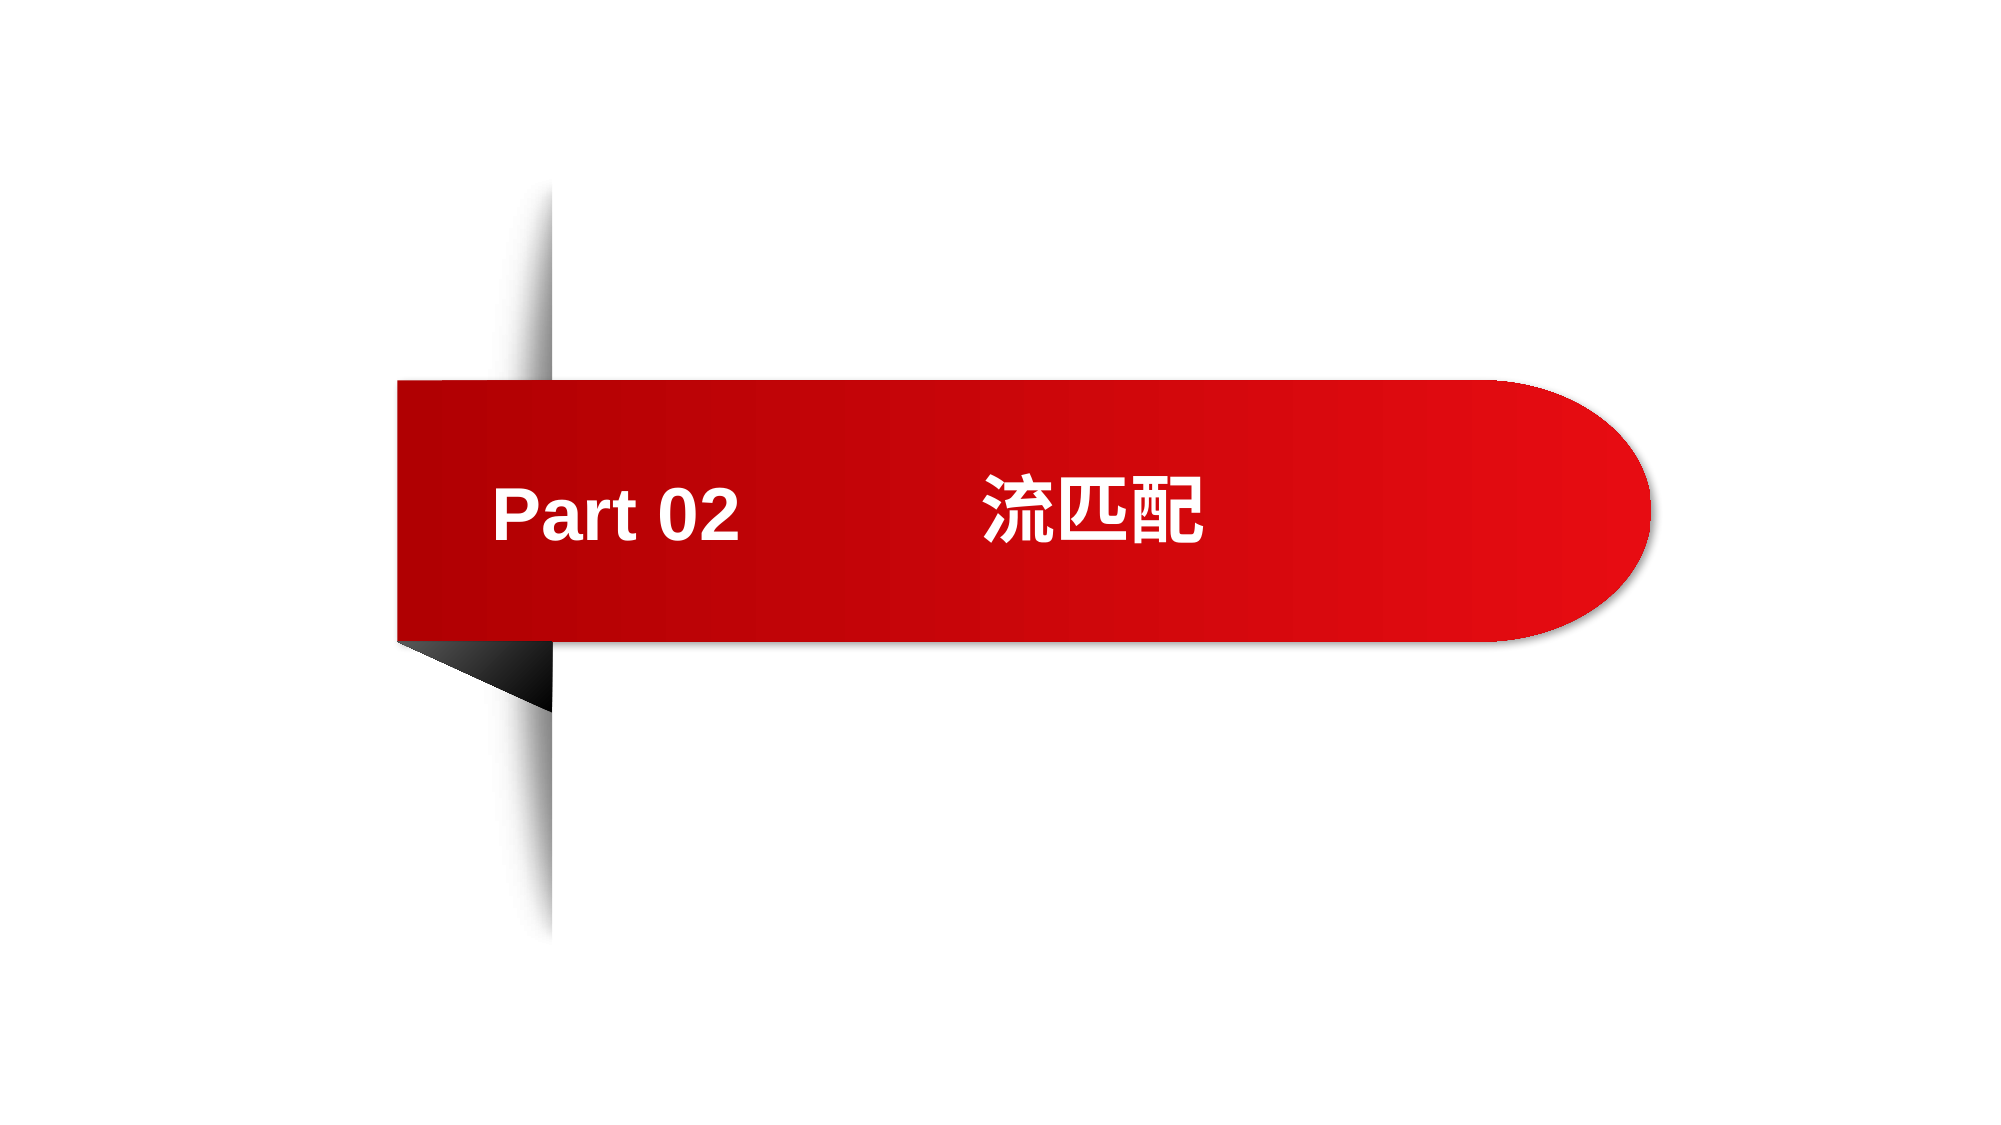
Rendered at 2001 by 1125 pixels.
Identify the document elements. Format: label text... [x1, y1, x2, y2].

text_box Part 02 [476, 458, 798, 563]
text_box 流匹配 [397, 454, 1652, 560]
text_box [397, 640, 554, 715]
